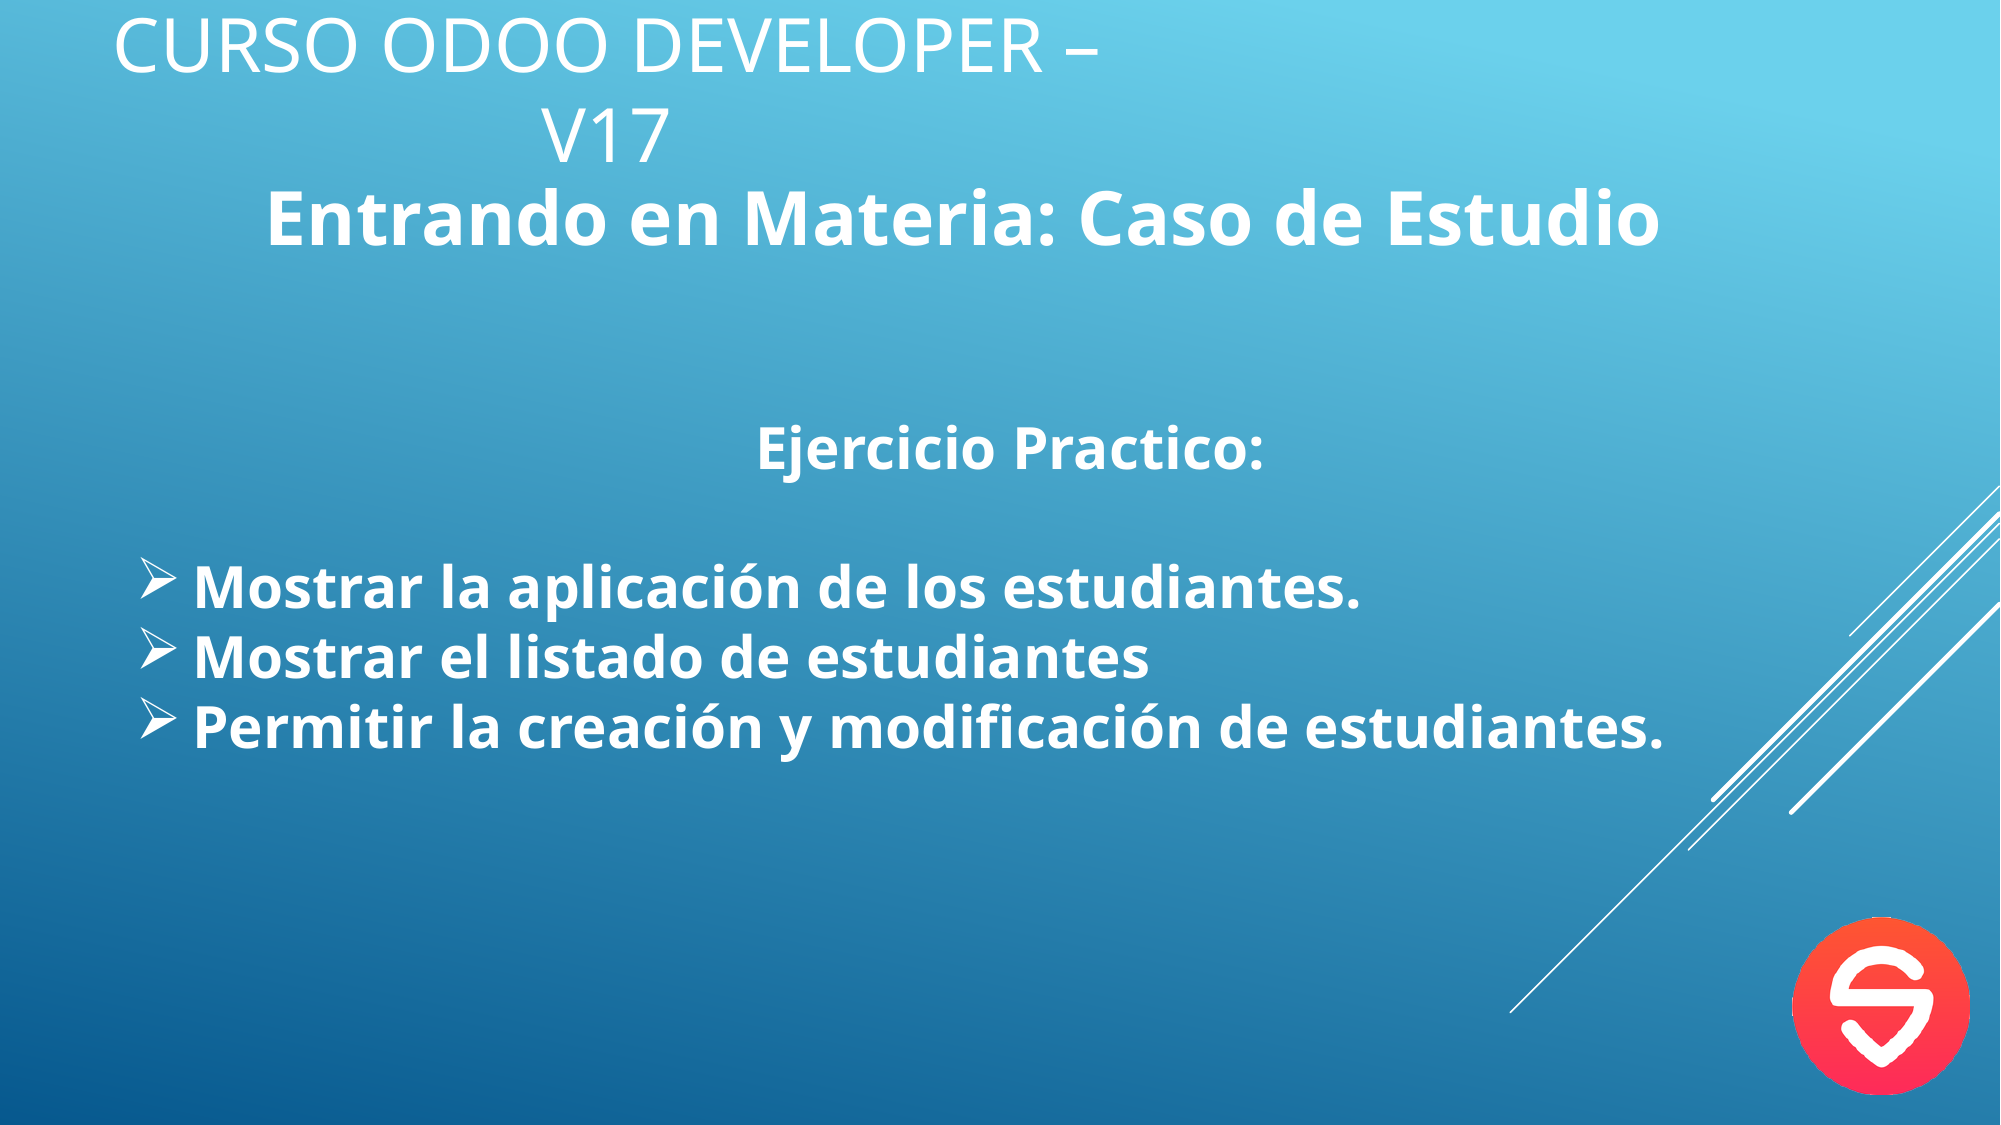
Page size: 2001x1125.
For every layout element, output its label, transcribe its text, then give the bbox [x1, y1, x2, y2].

text_box Ejercicio Practico: Mostrar la aplicación de los estudiantes. Mostrar el listado de estudiantes Permitir la creación y modificación de estudiantes. [120, 403, 1899, 838]
title Curso odoo developer – v17 [36, 31, 1178, 144]
text_box Entrando en Materia: Caso de Estudio [250, 162, 2000, 268]
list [1792, 917, 1970, 1095]
